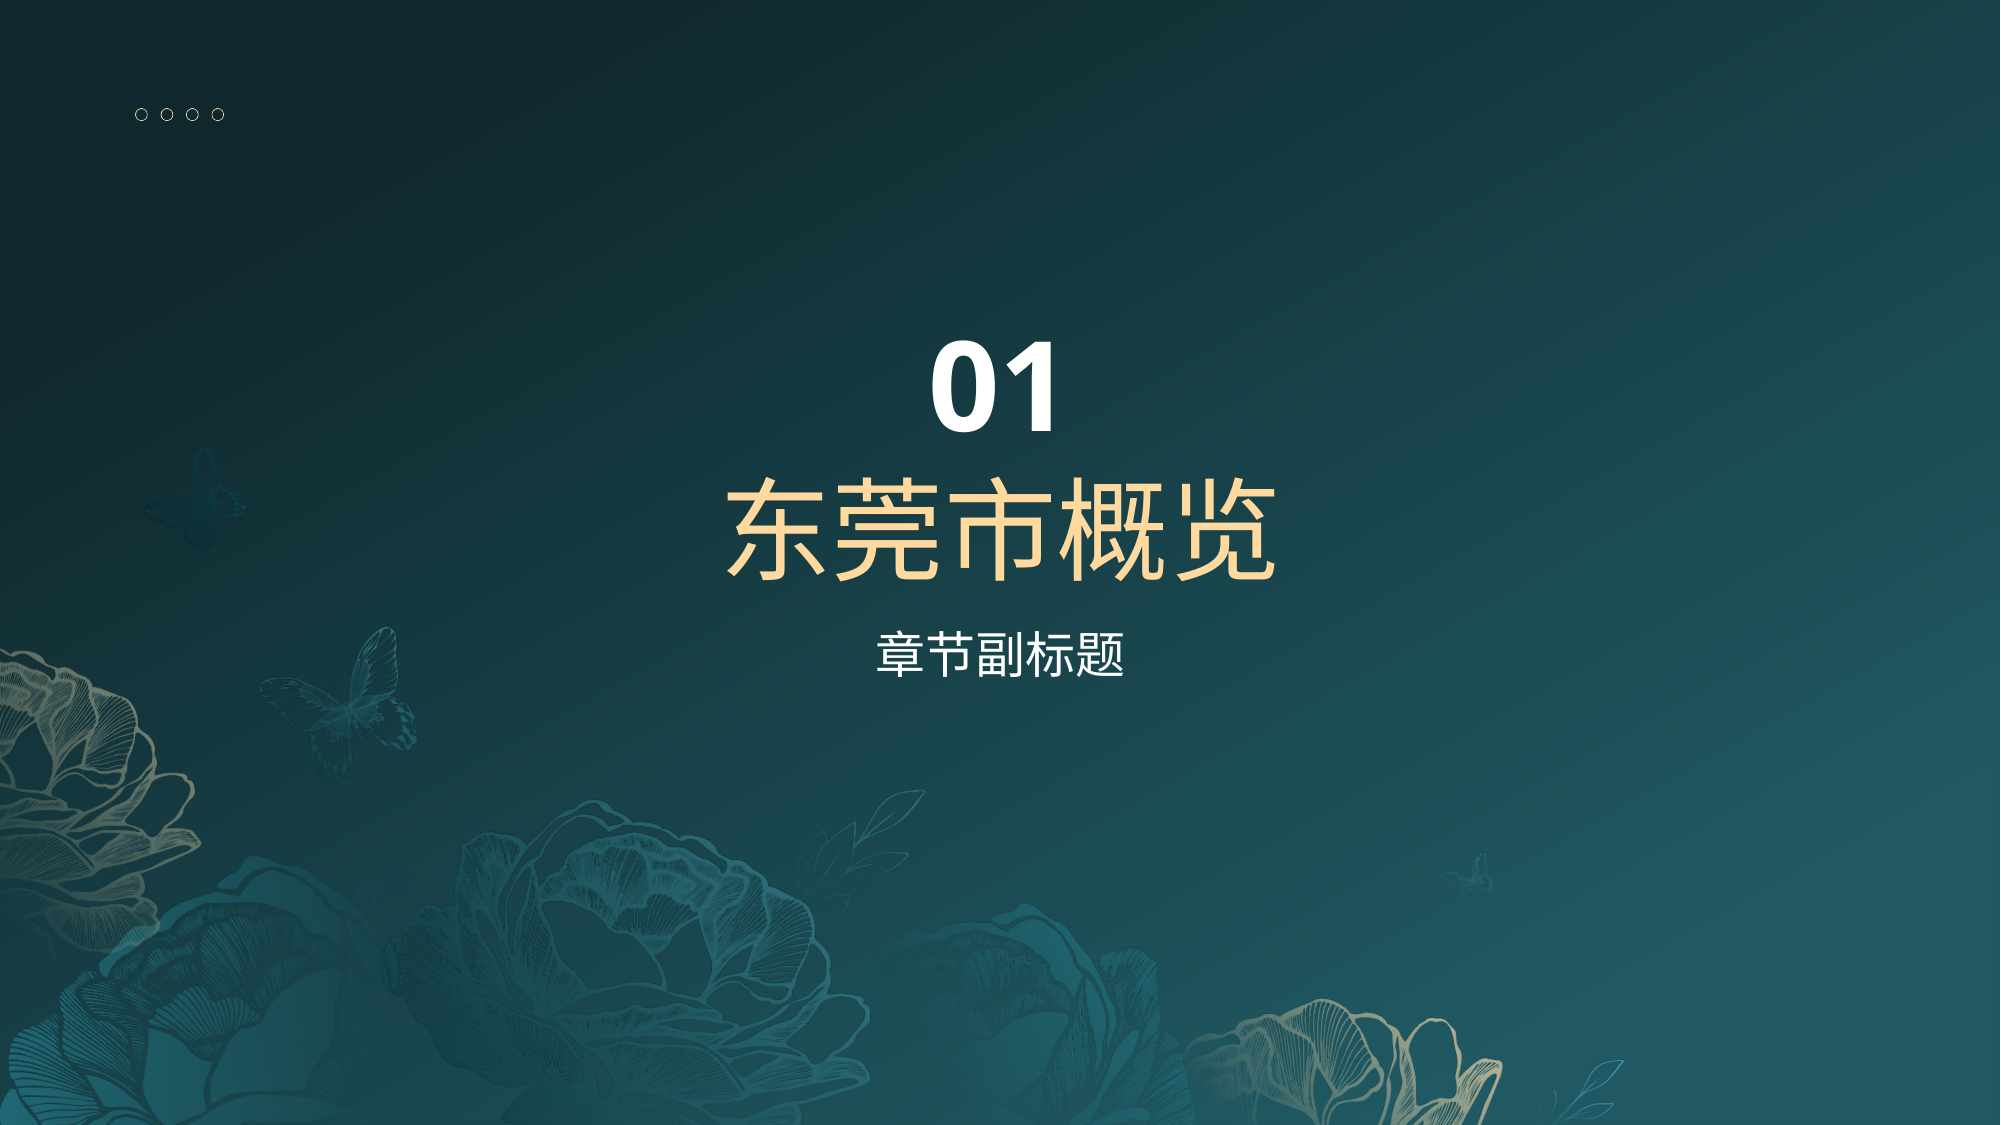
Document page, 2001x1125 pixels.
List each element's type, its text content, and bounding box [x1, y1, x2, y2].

picture [0, 0, 2000, 1125]
list 01 [249, 258, 1750, 460]
title 东莞市概览 [250, 459, 1751, 595]
list 章节副标题 [250, 605, 1751, 759]
